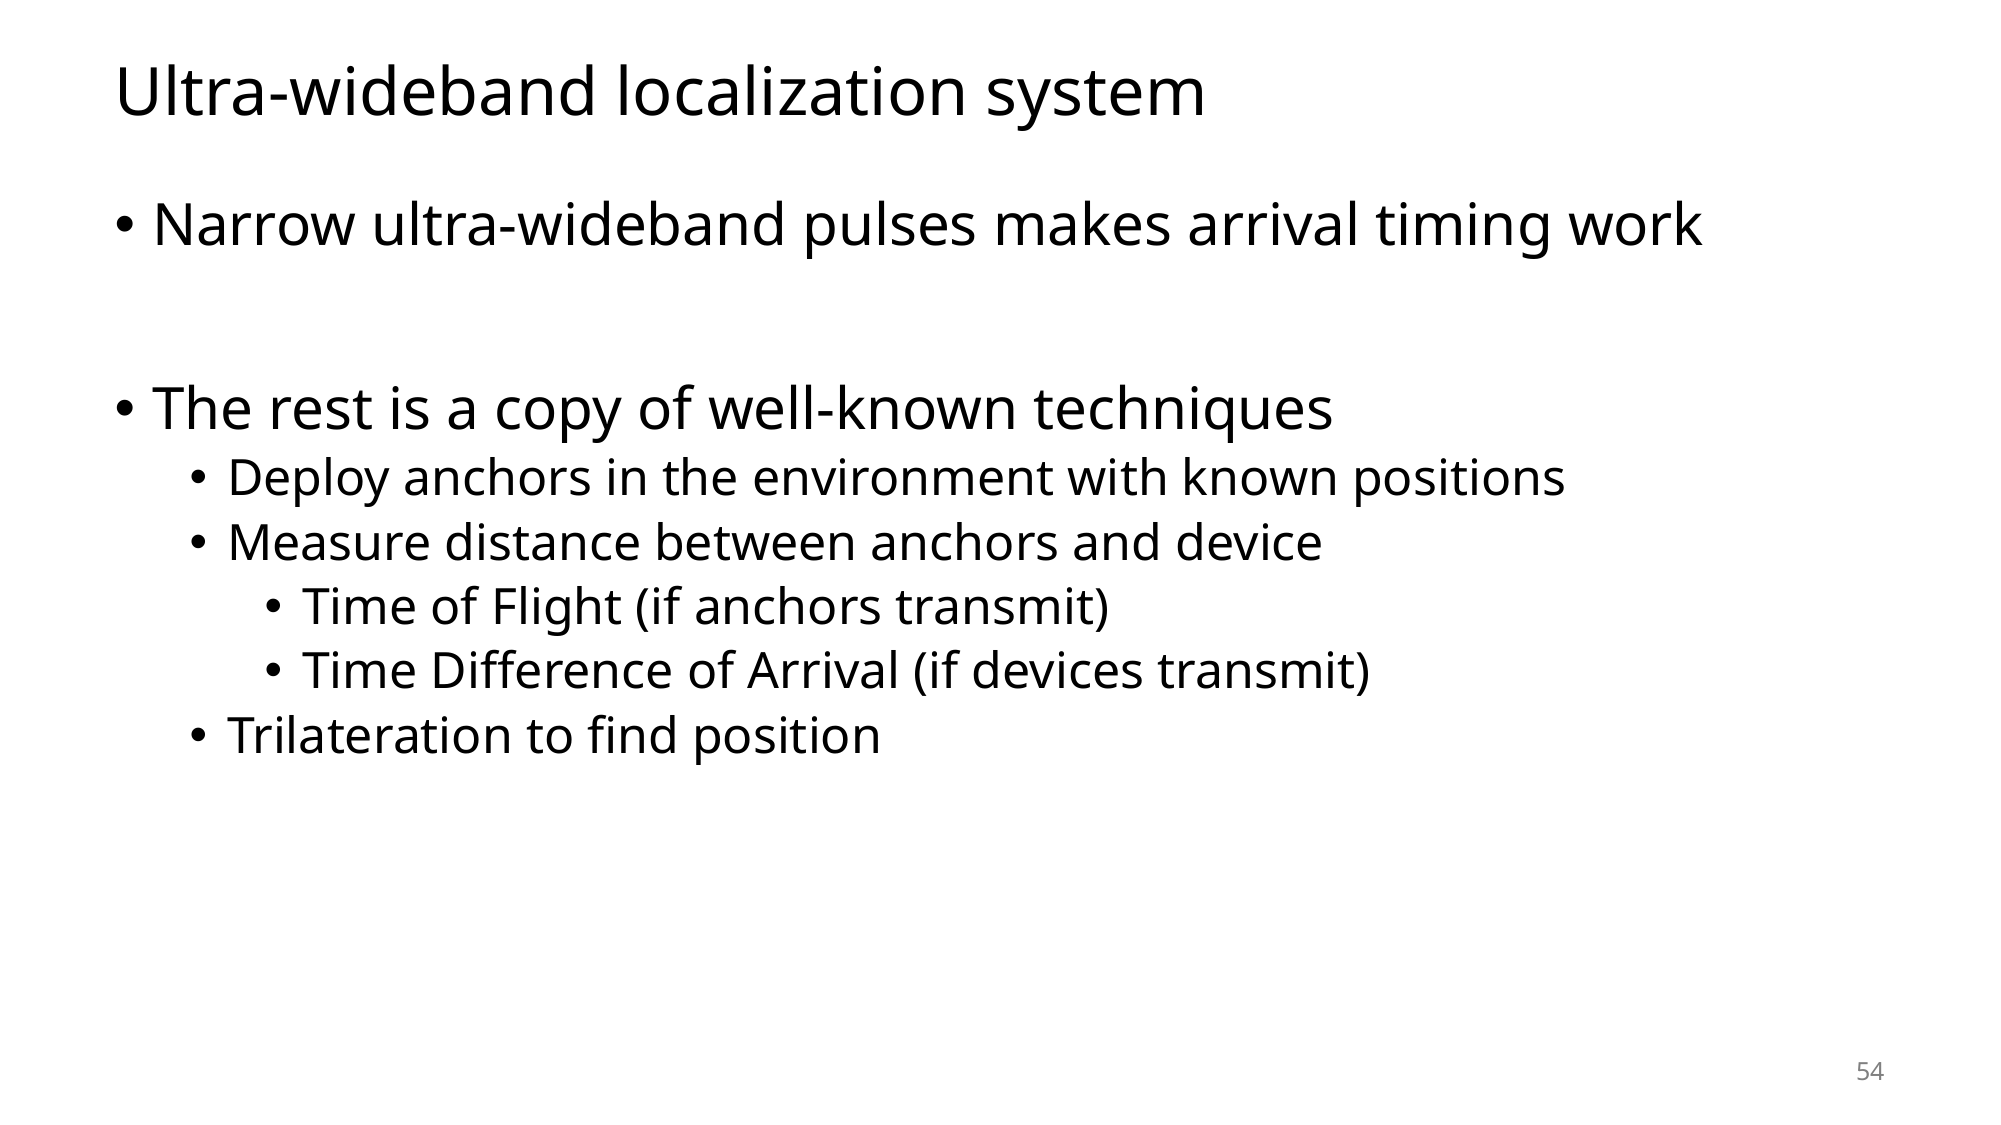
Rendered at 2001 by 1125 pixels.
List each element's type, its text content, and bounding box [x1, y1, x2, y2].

slide_number 54 [1749, 1042, 1900, 1103]
title Ultra-wideband localization system [99, 37, 1900, 150]
list Narrow ultra-wideband pulses makes arrival timing work The rest is a copy of well-known techniques Deploy anchors in the environment with known positions Measure distance between anchors and device Time of Flight (if anchors transmit) Time Difference of Arrival (if devices transmit) Trilateration to find position [99, 187, 1900, 1013]
